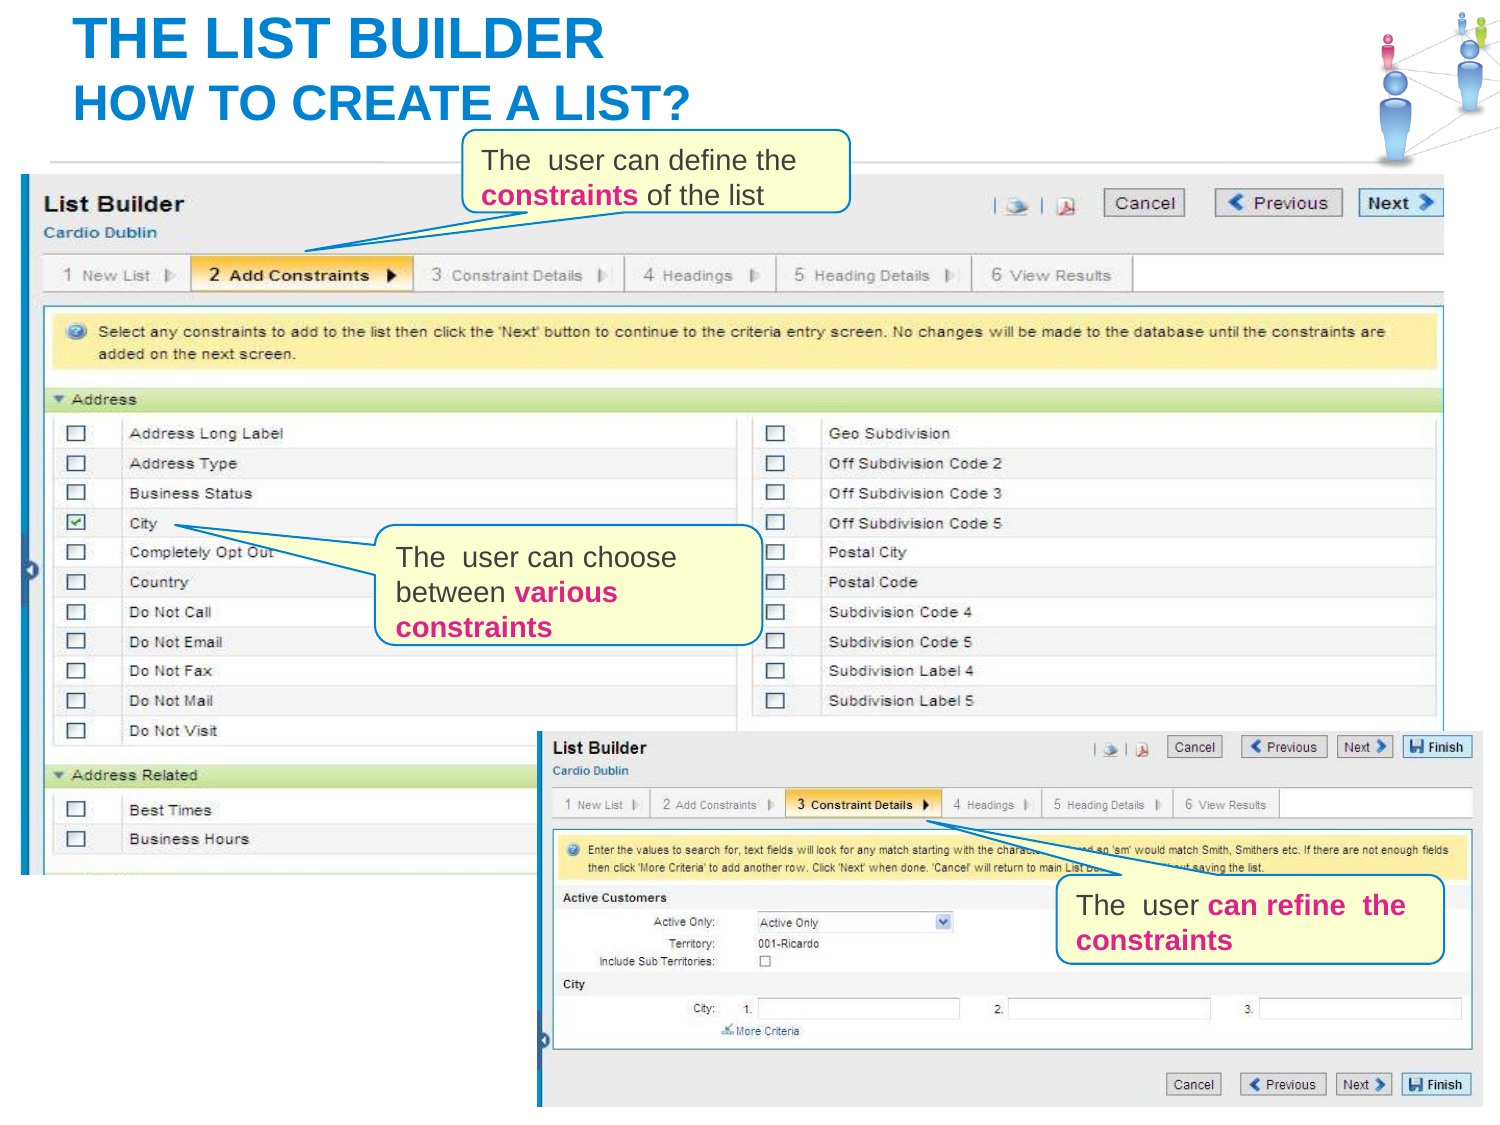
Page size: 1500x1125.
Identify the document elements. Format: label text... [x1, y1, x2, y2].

text_box The user can define the constraints of the list [462, 129, 850, 173]
picture [20, 0, 1500, 1108]
title THE LIST BUILDER HOW TO CREATE A LIST? [50, 0, 1400, 163]
